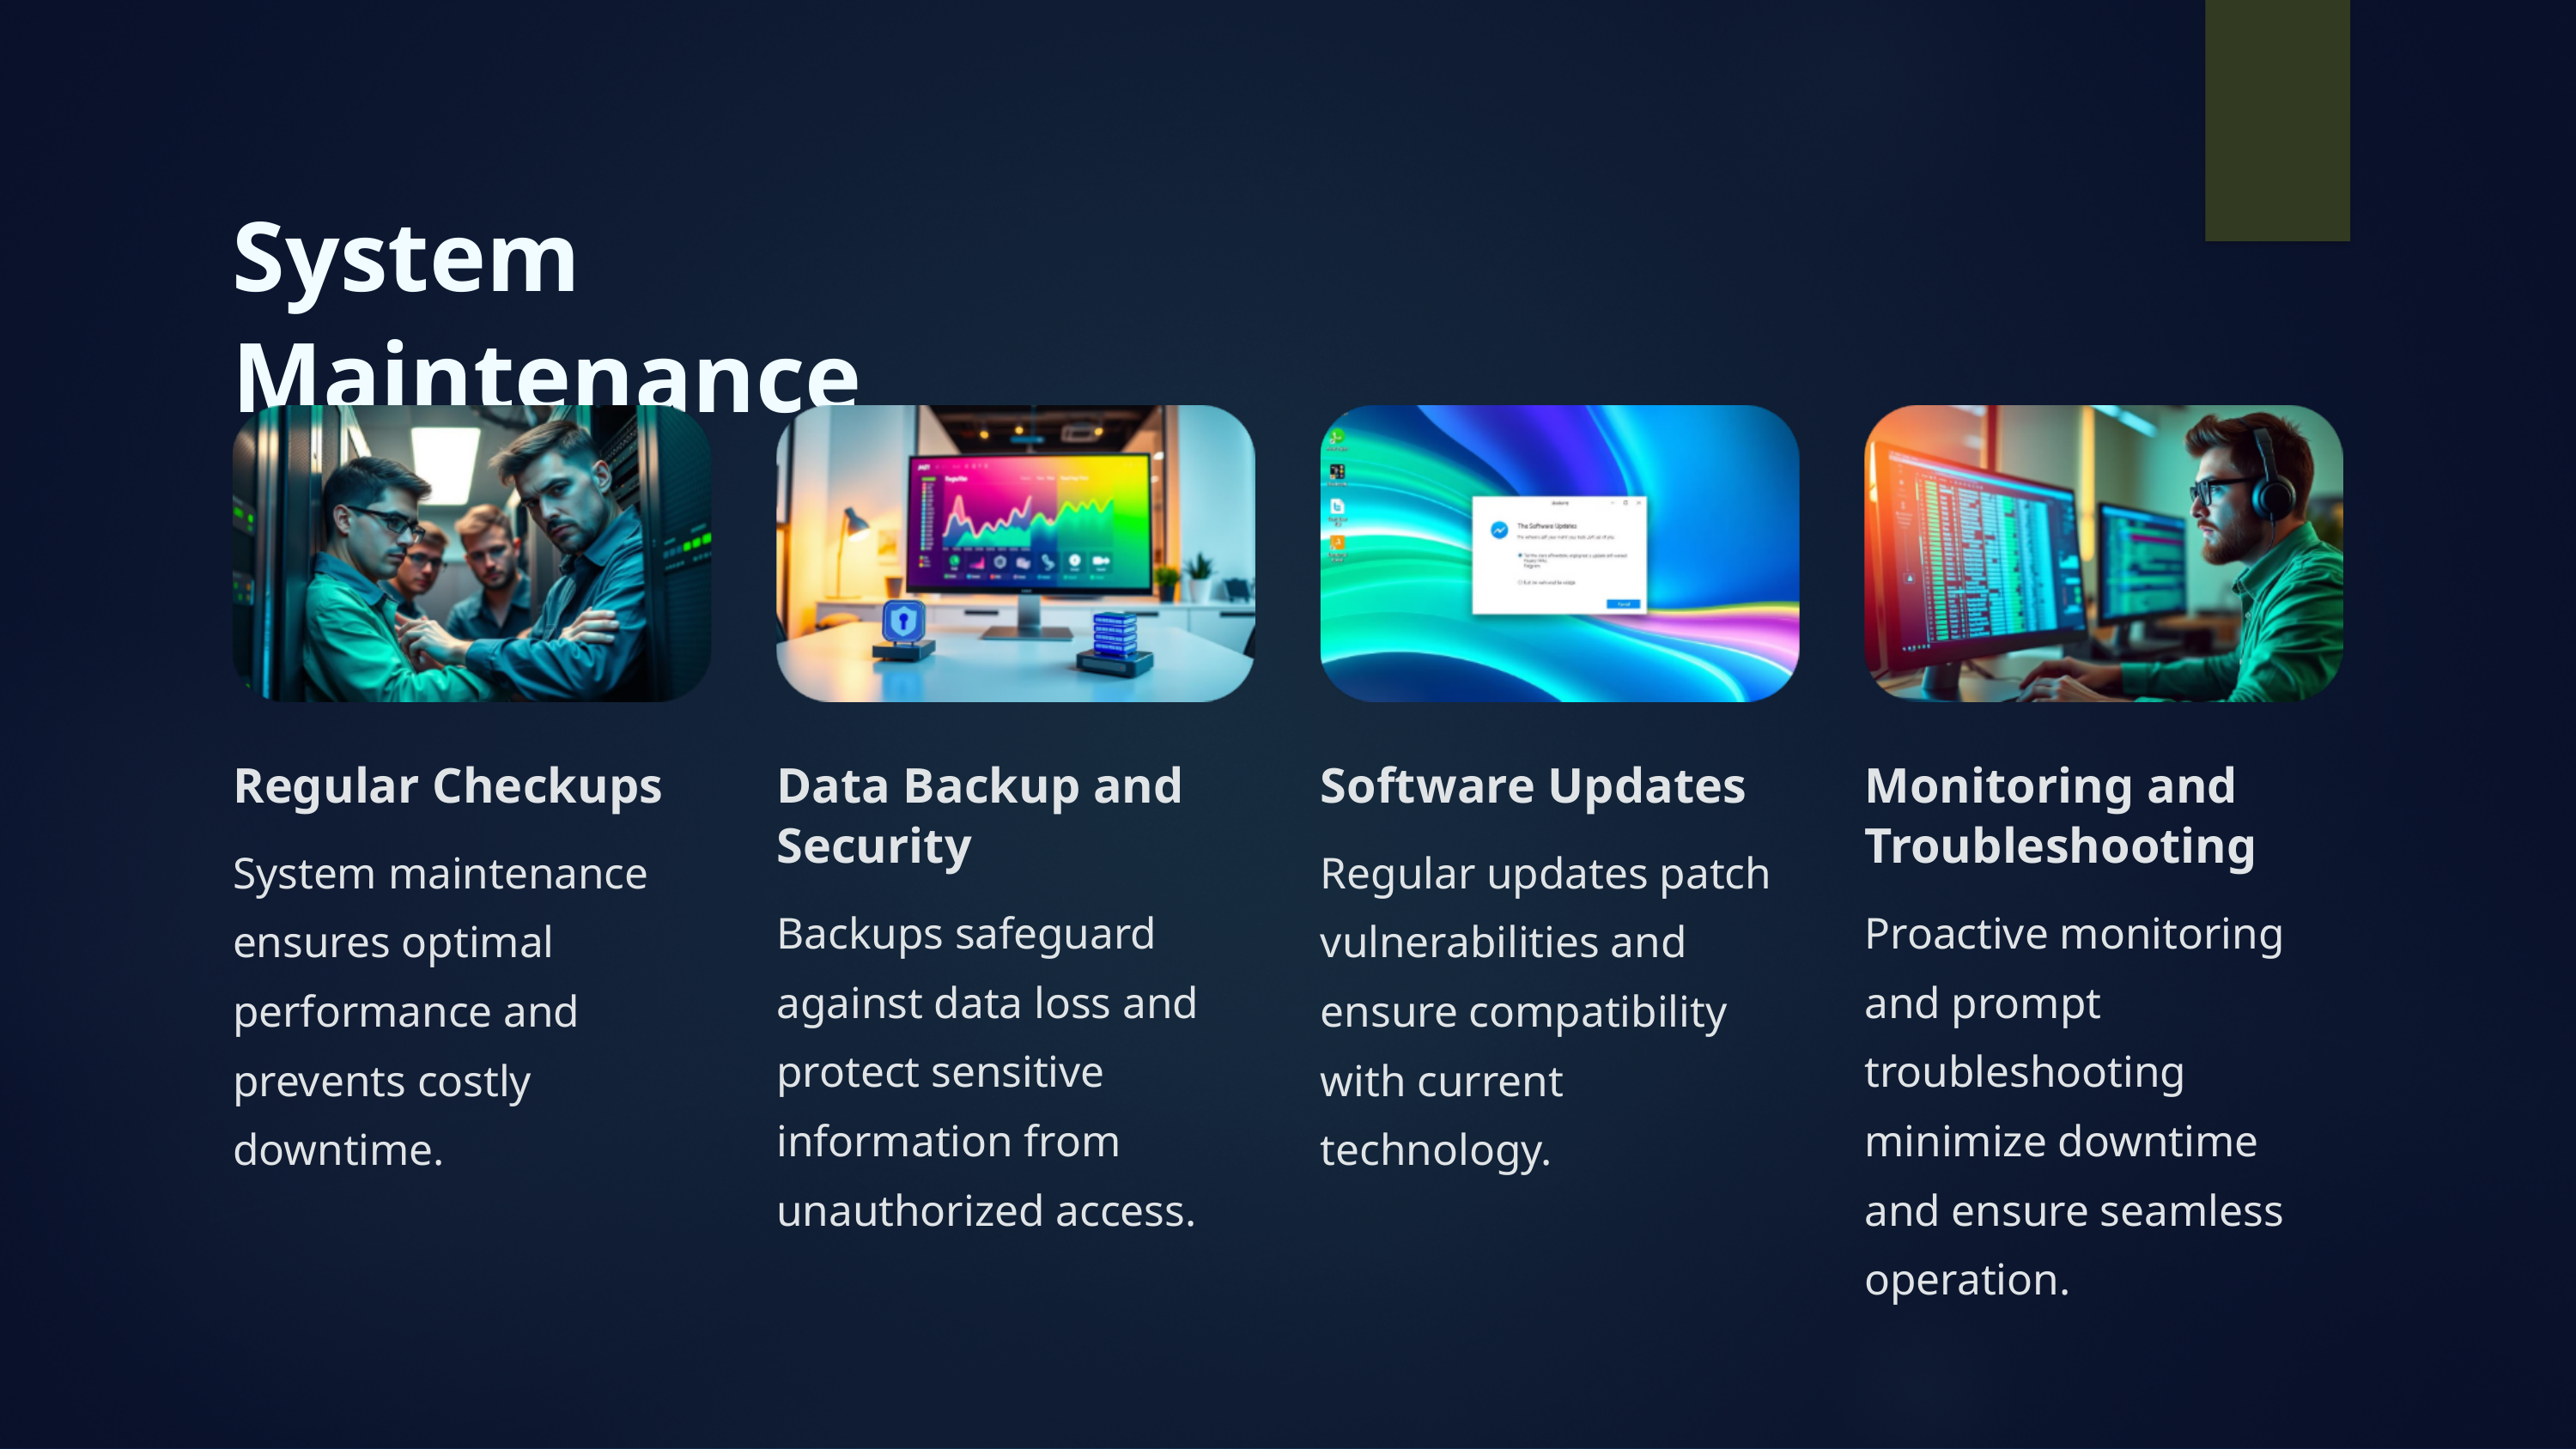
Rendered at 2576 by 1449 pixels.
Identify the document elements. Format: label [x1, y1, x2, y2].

text_box [0, 0, 2576, 1449]
